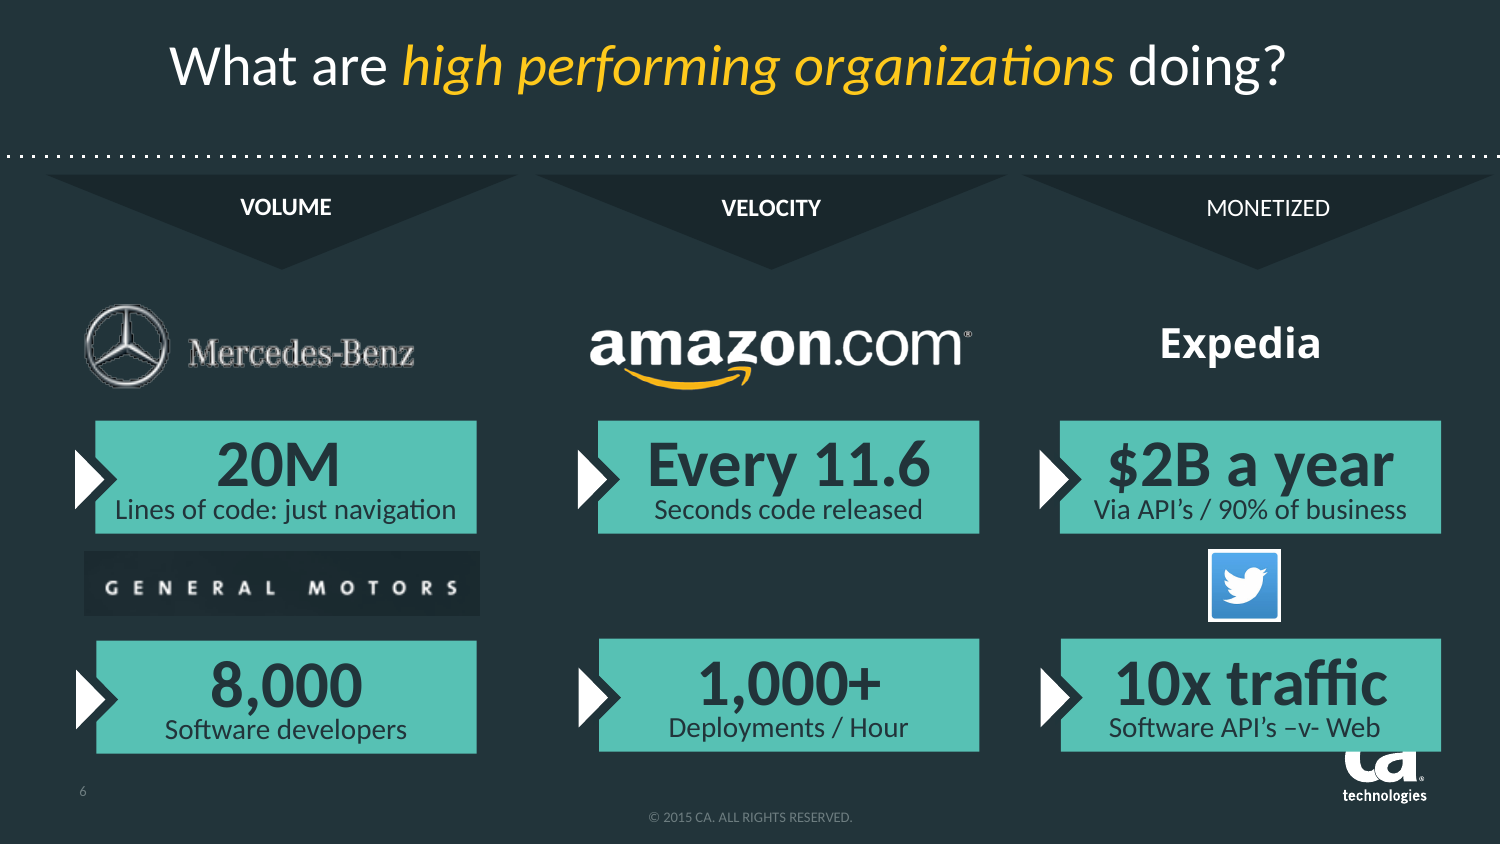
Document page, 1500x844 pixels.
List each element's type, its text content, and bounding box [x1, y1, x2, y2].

text_box What are high performing organizations doing? [100, 19, 1371, 105]
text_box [45, 129, 519, 754]
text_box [534, 131, 1008, 753]
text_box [1020, 131, 1495, 753]
